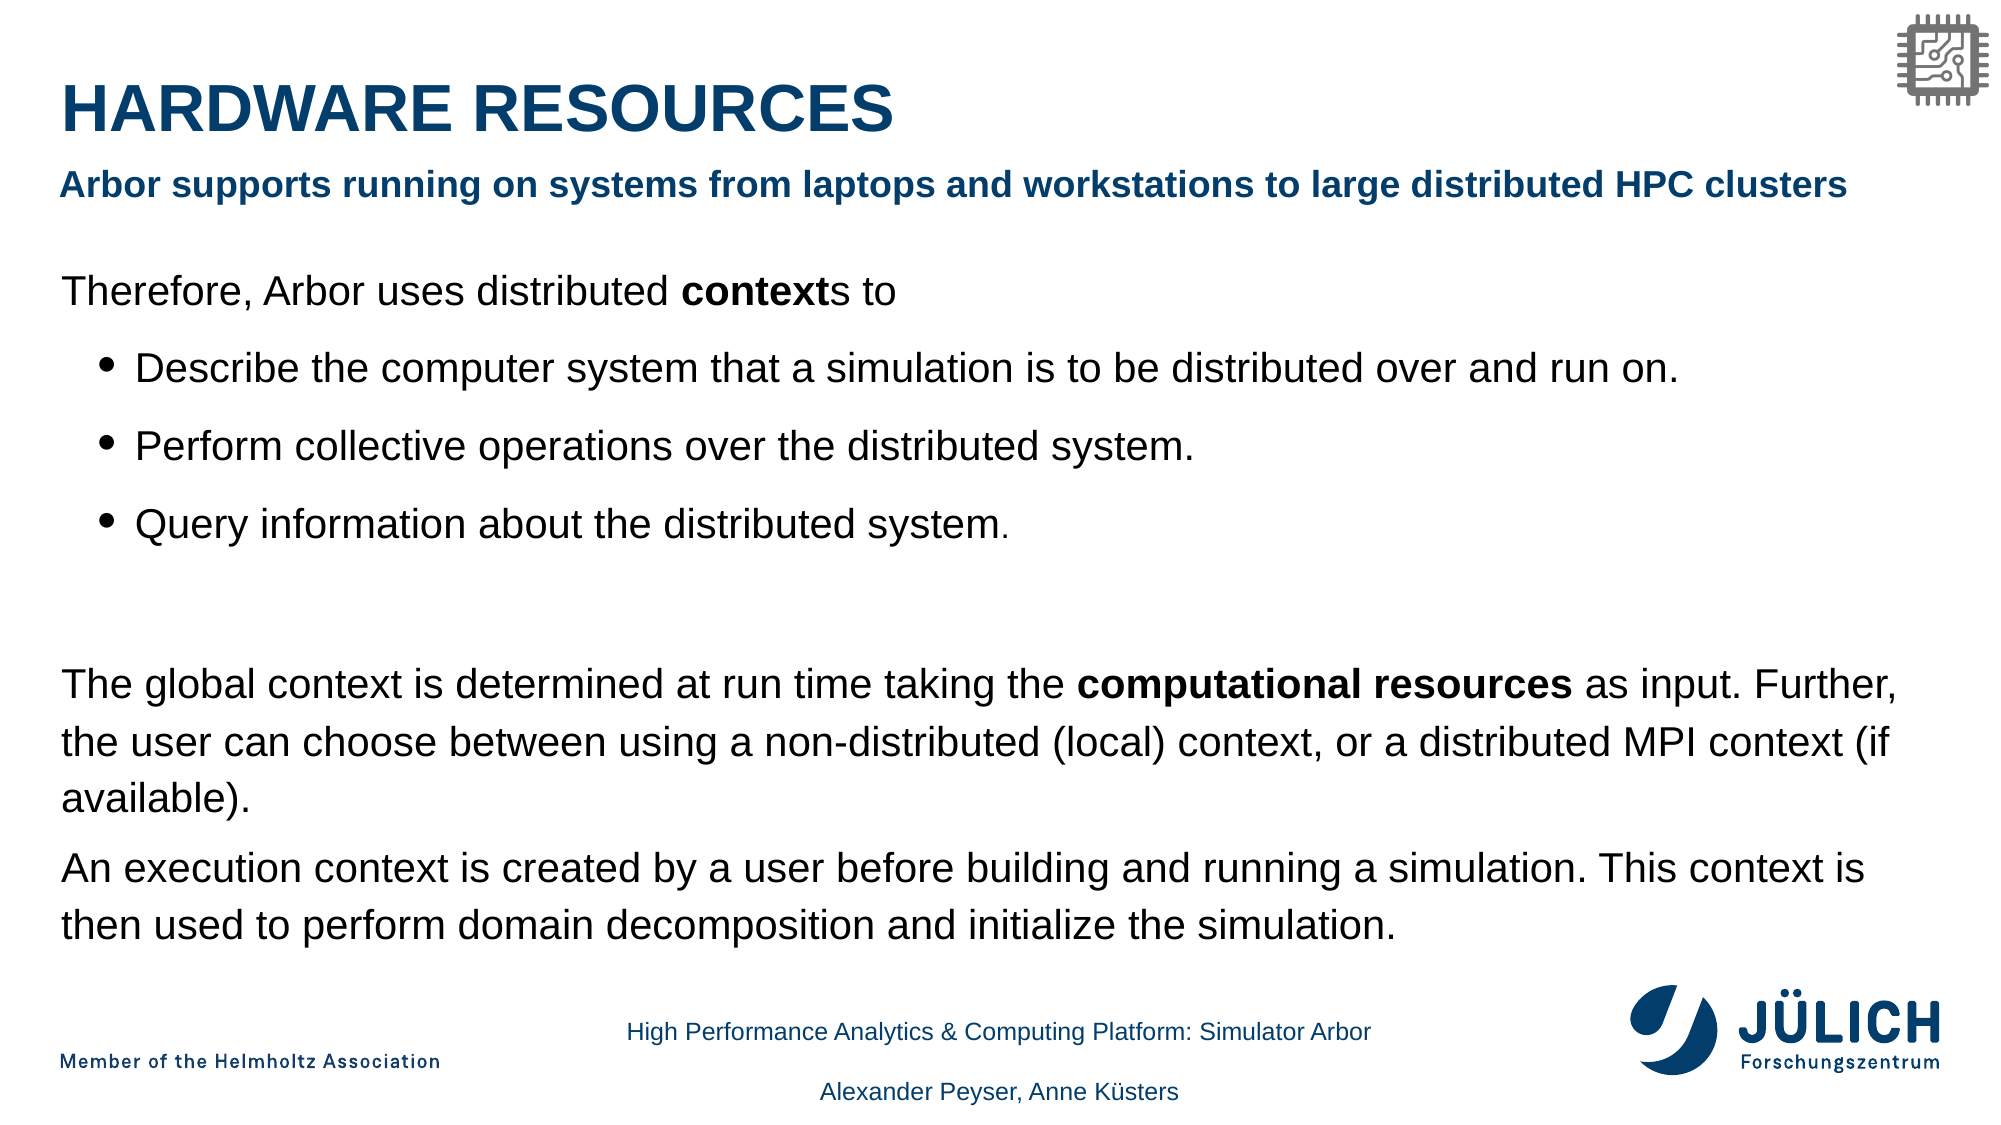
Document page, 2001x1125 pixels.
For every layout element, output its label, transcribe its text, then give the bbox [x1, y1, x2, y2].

slide_number High Performance Analytics & Computing Platform: Simulator Arbor Alexander Peyser, Anne Küsters [603, 1015, 1397, 1106]
title Hardware resources [60, 53, 1940, 238]
list Therefore, Arbor uses distributed contexts to Describe the computer system that a simulation is to be distributed over and run on. Perform collective operations over the distributed system. Query information about the distributed system. The global context is determined at run time taking the computational resources as input. Further, the user can choose between using a non-distributed (local) context, or a distributed MPI context (if available). An execution context is created by a user before building and running a simulation. This context is then used to perform domain decomposition and initialize the simulation. [60, 256, 1940, 948]
list Arbor supports running on systems from laptops and workstations to large distributed HPC clusters [58, 154, 1937, 238]
picture [1896, 14, 1989, 106]
